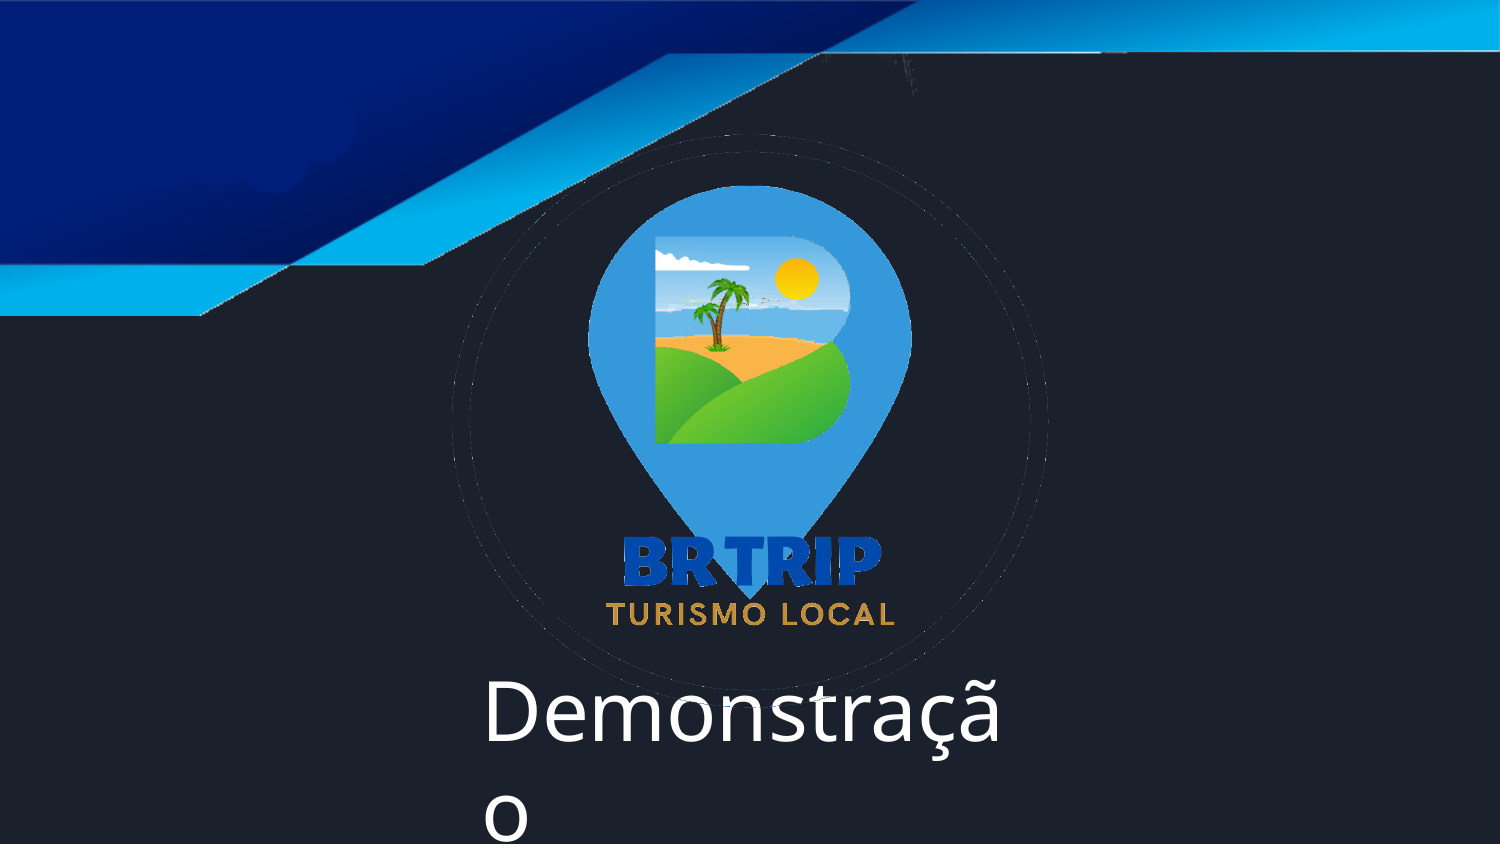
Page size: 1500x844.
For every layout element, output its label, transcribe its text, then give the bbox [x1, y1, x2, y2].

text_box Demonstração [466, 721, 1034, 768]
picture [0, 0, 1500, 713]
